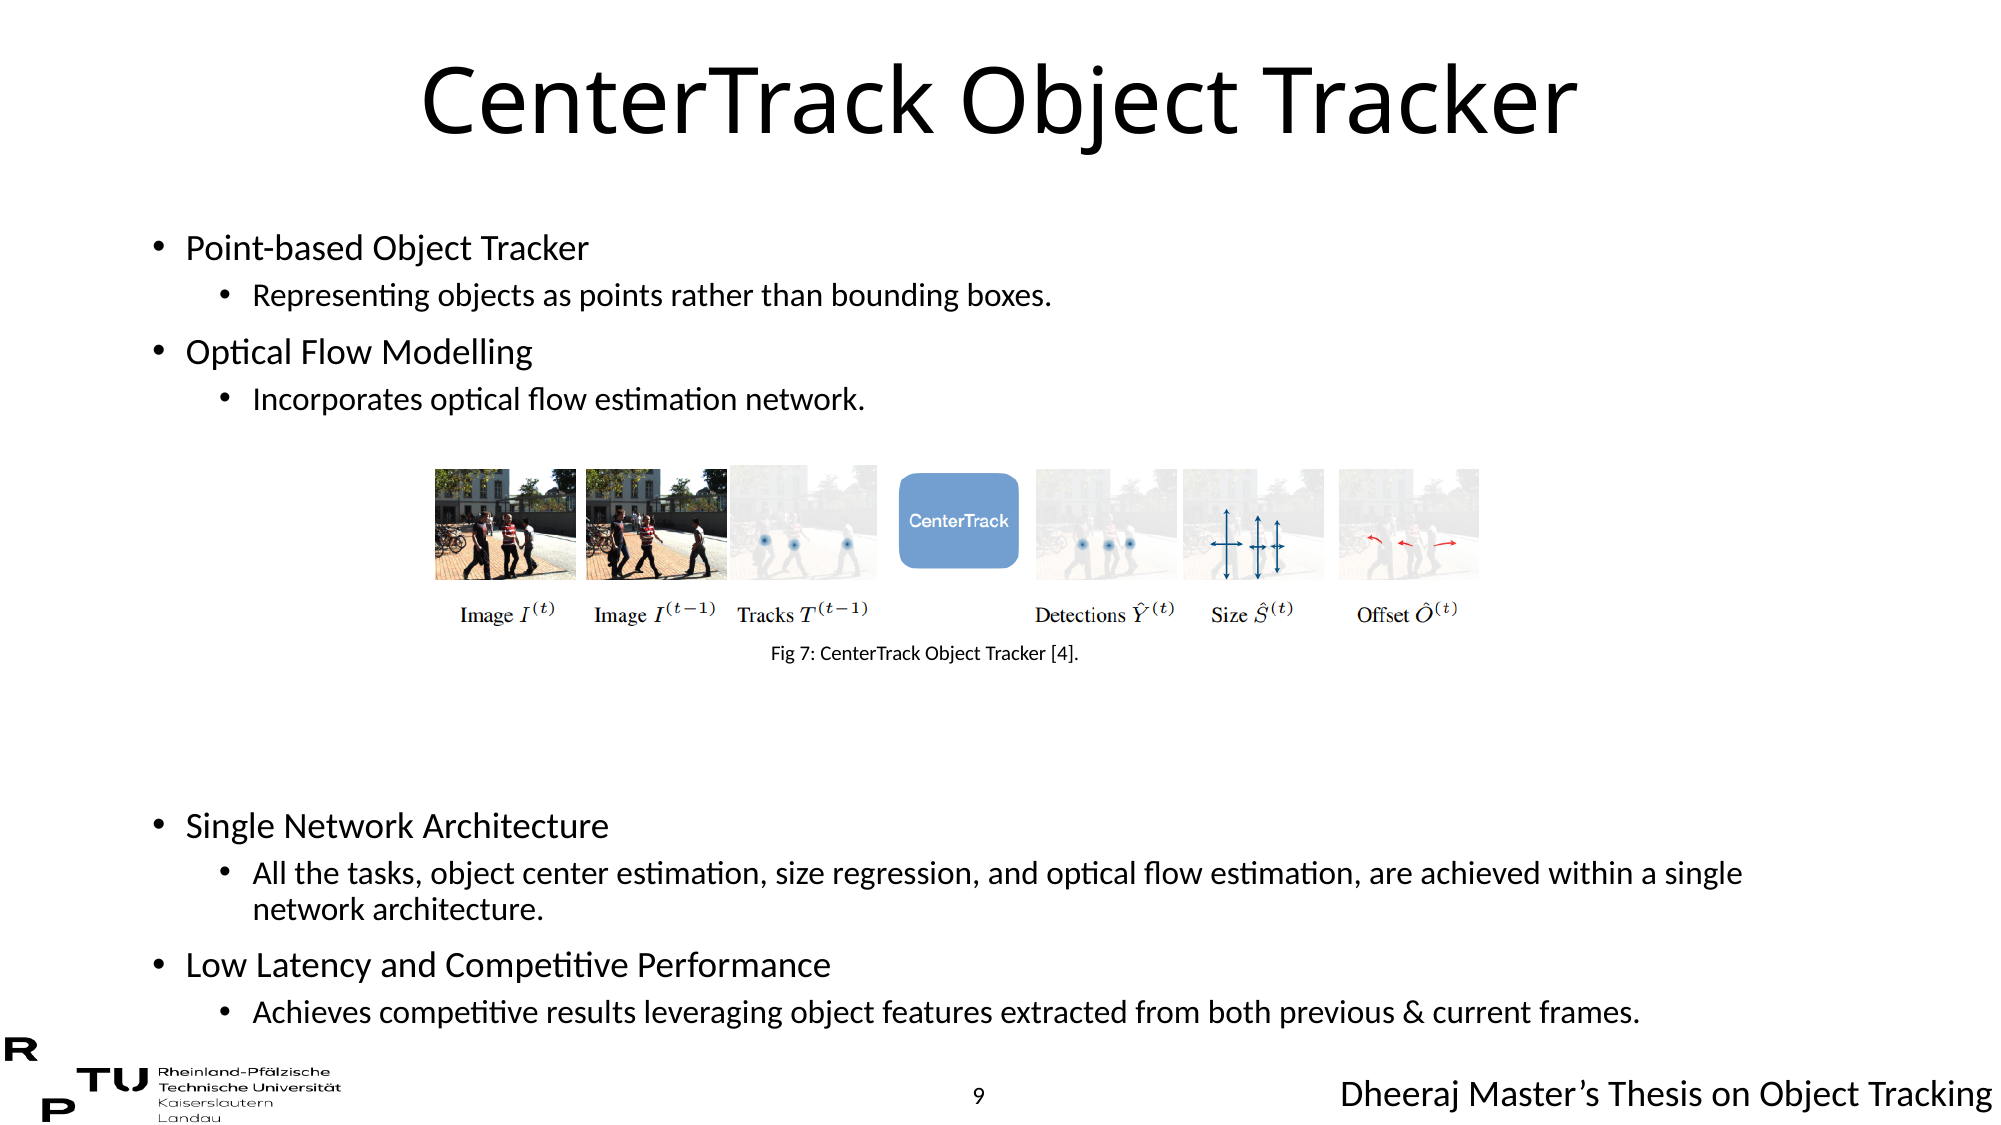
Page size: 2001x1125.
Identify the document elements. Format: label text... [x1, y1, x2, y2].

picture [0, 1034, 345, 1125]
text_box Dheeraj Master’s Thesis on Object Tracking [1325, 1061, 2000, 1121]
title CenterTrack Object Tracker [137, 3, 1863, 205]
list Point-based Object Tracker Representing objects as points rather than bounding boxes. Optical Flow Modelling Incorporates optical flow estimation network. Single Network Architecture All the tasks, object center estimation, size regression, and optical flow estimation, are achieved within a single network architecture. Low Latency and Competitive Performance Achieves competitive results leveraging object features extracted from both previous & current frames. [137, 220, 1863, 1043]
text_box 9 [923, 1065, 1000, 1125]
text_box Fig 7: CenterTrack Object Tracker [4]. [756, 647, 1244, 672]
picture [419, 456, 1489, 647]
